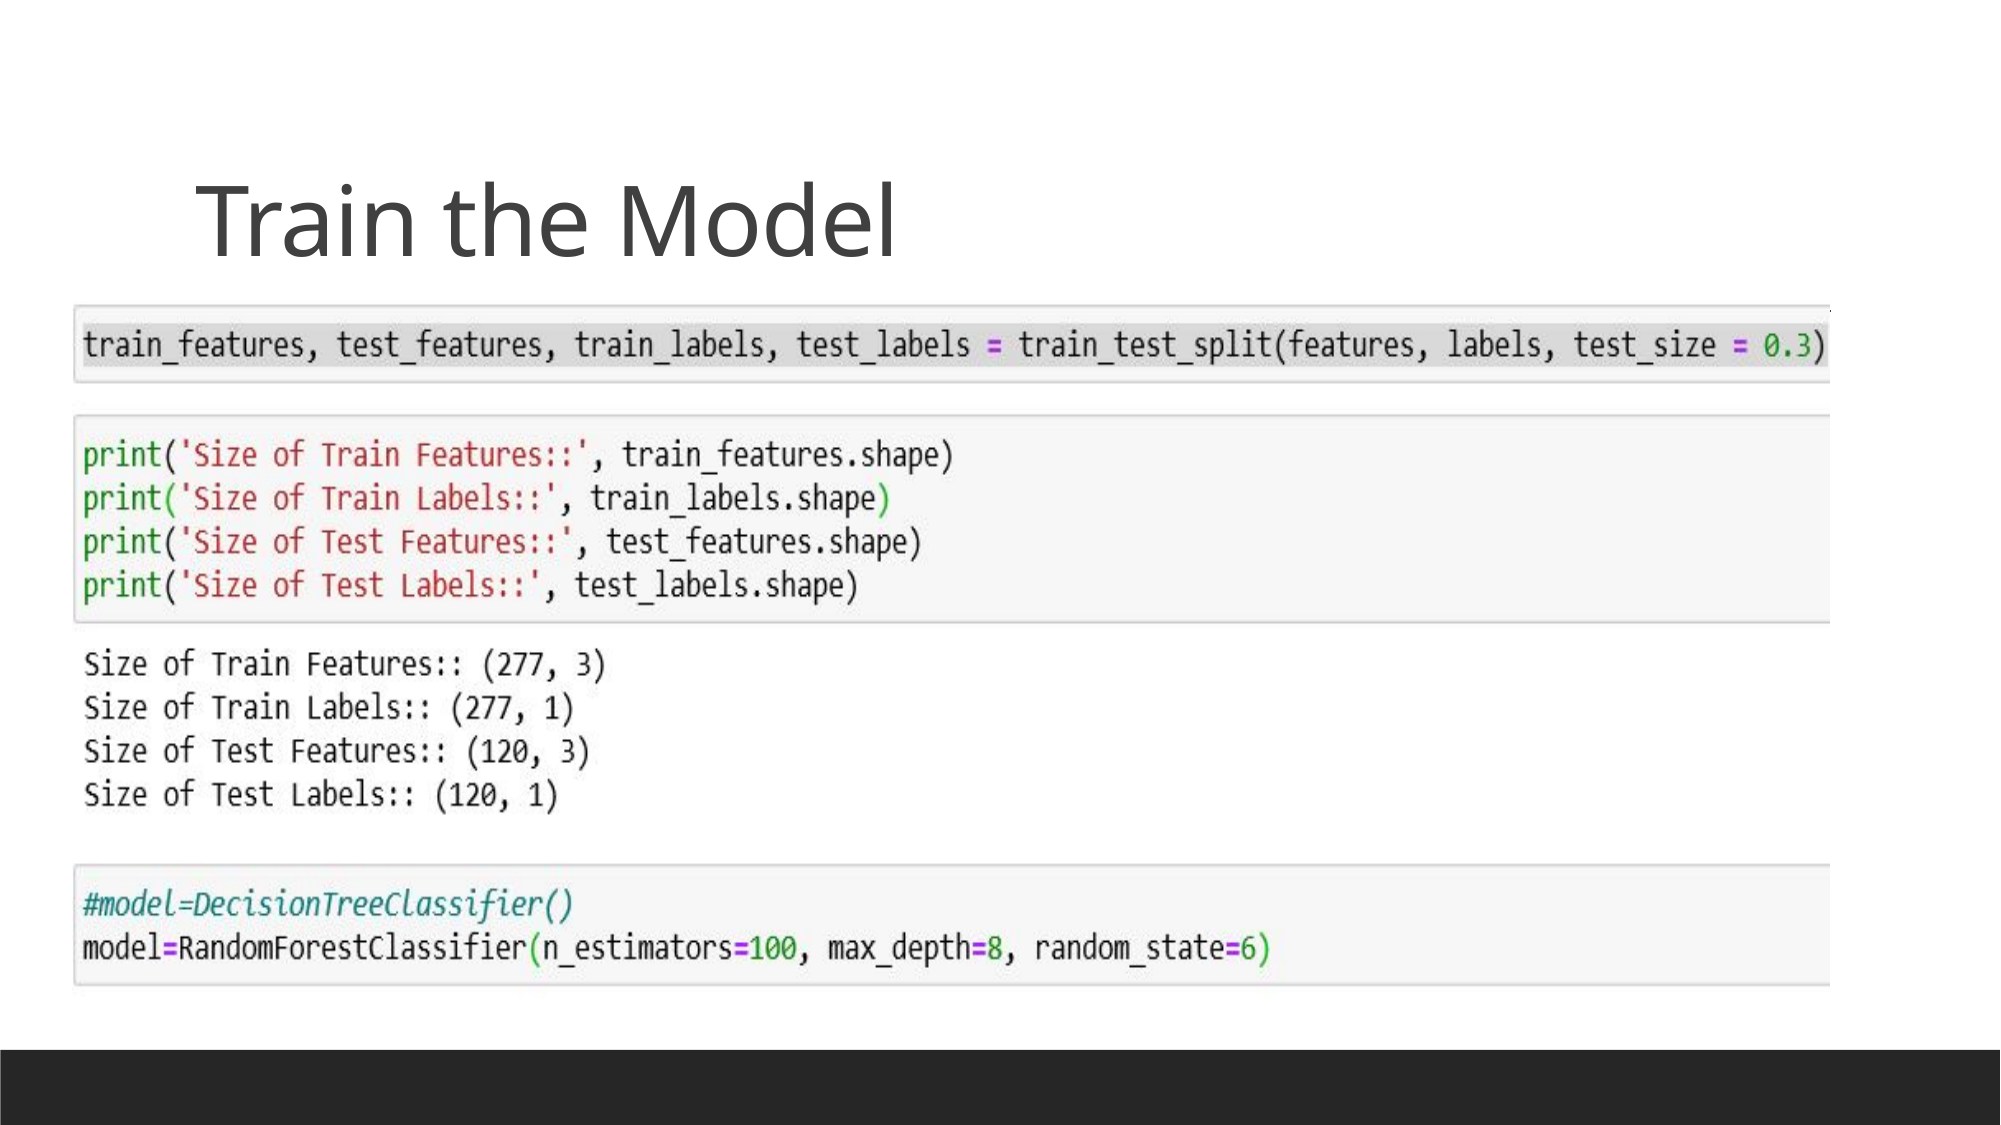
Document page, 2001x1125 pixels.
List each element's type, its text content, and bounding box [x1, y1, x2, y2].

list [71, 301, 1831, 1000]
title Train the Model [180, 47, 1830, 285]
